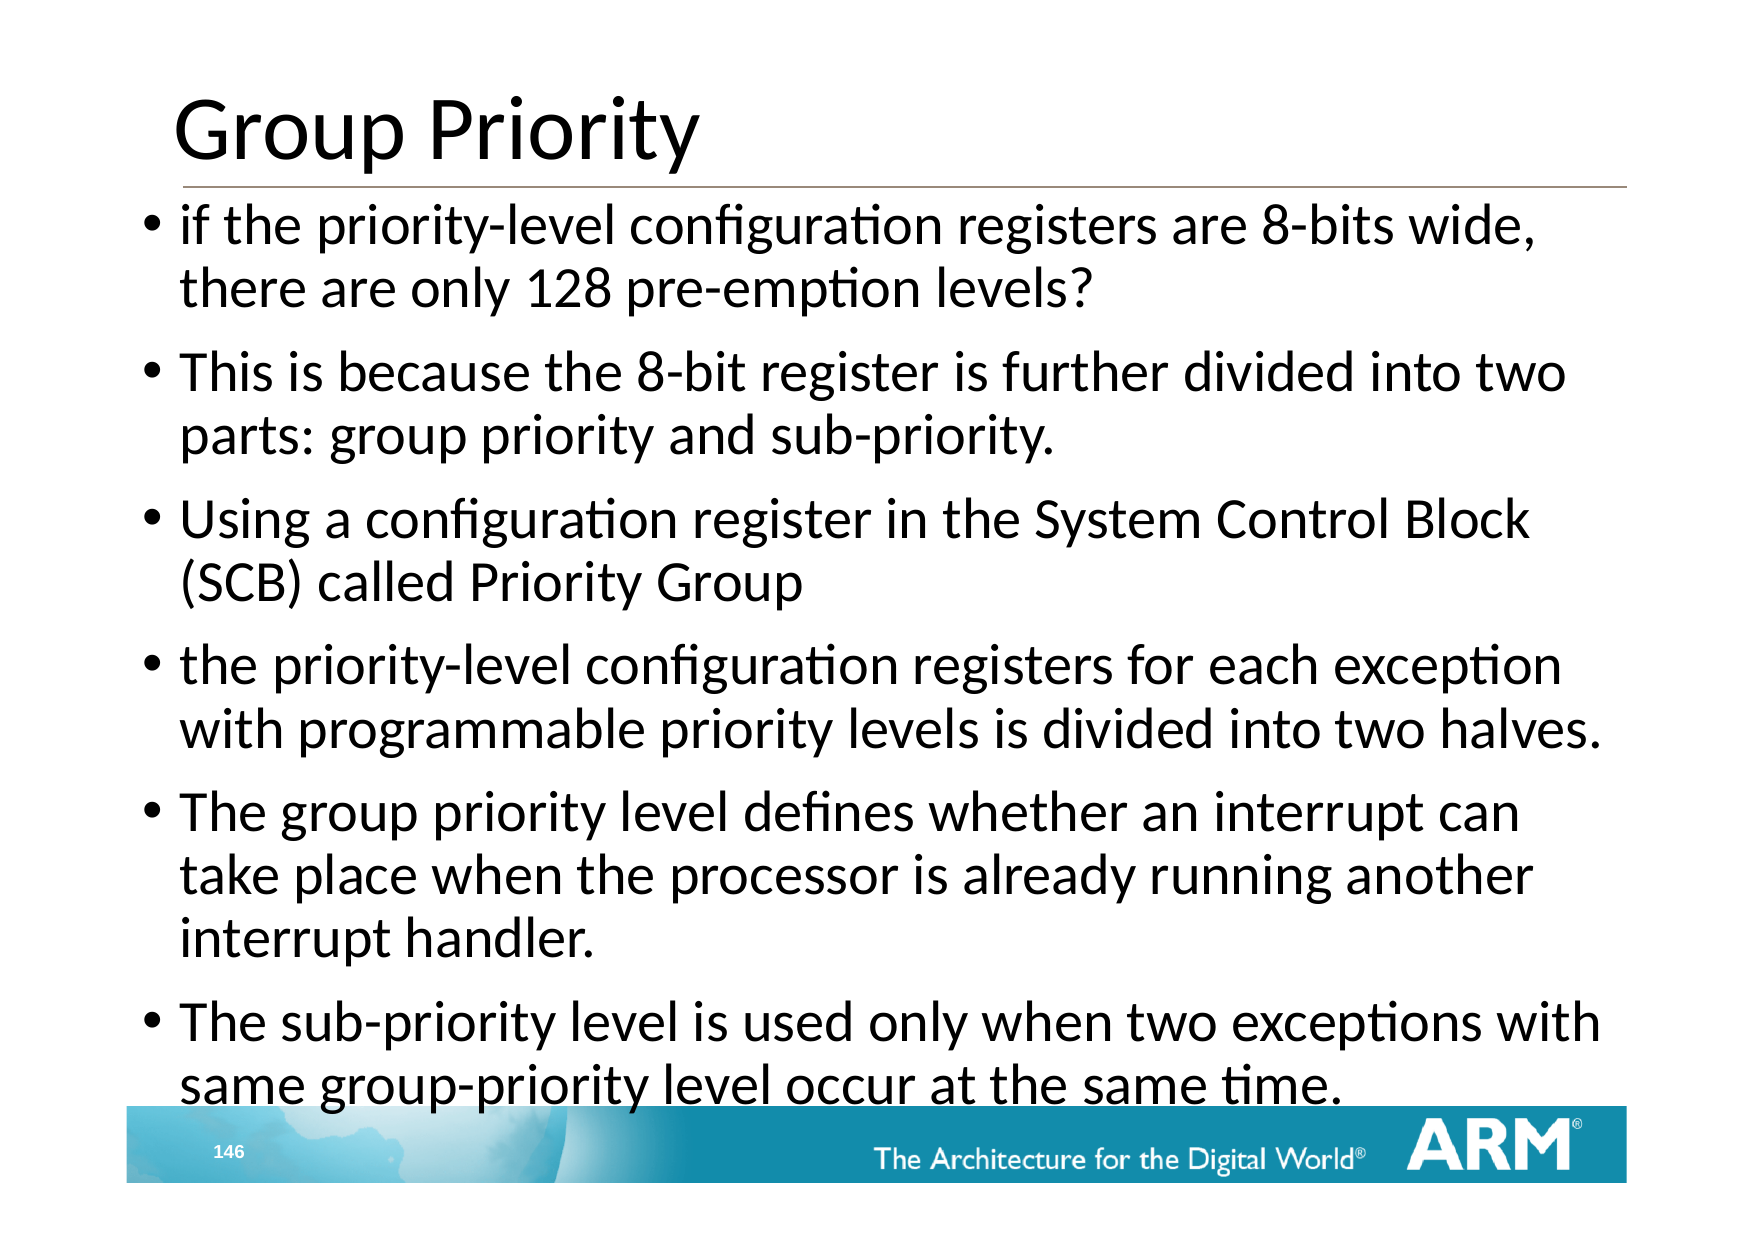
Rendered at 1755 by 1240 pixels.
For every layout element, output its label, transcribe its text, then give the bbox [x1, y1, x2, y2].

list if the priority-level configuration registers are 8-bits wide, there are only 128 pre-emption levels? This is because the 8-bit register is further divided into two parts: group priority and sub-priority. Using a configuration register in the System Control Block (SCB) called Priority Group the priority-level configuration registers for each exception with programmable priority levels is divided into two halves. The group priority level defines whether an interrupt can take place when the processor is already running another interrupt handler. The sub-priority level is used only when two exceptions with same group-priority level occur at the same time. [142, 194, 1612, 469]
picture [126, 1106, 1627, 1183]
slide_number 146 [198, 1139, 287, 1187]
title Group Priority [173, 80, 1581, 172]
